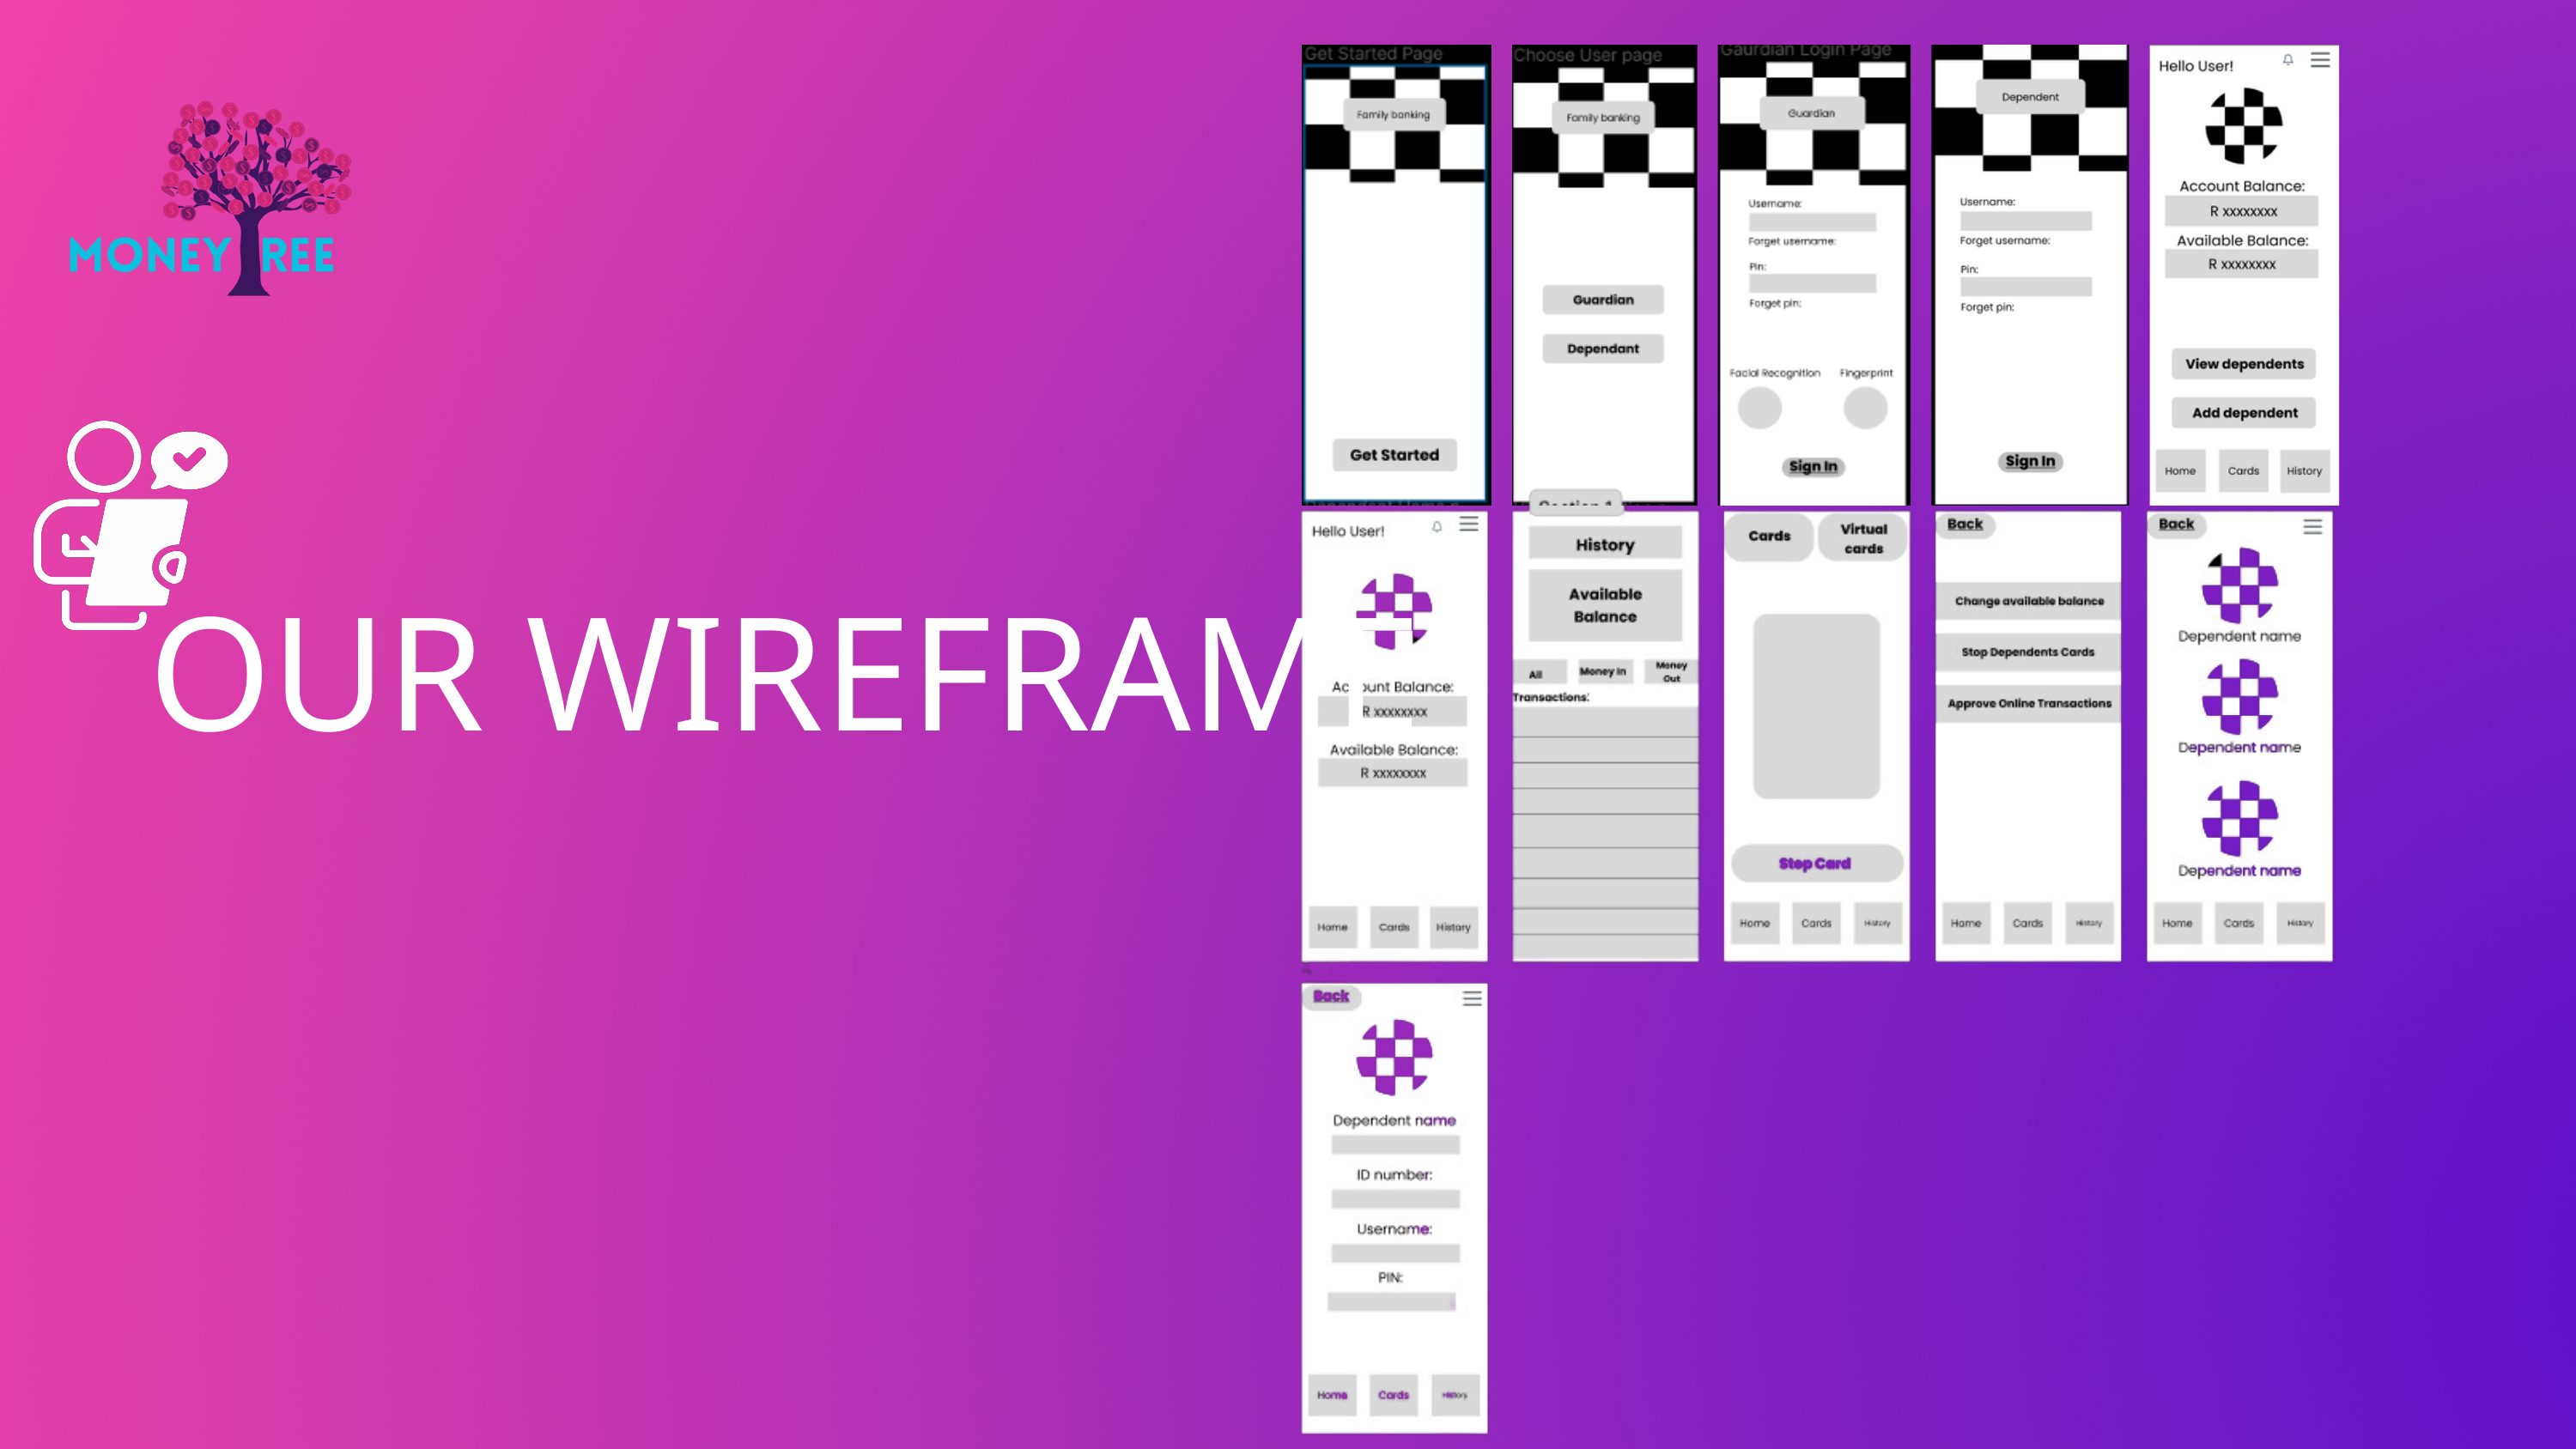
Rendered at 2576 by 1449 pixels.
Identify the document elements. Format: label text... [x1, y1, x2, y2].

text_box OUR WIREFRAME [149, 589, 1282, 762]
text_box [1287, 44, 2350, 1449]
text_box [47, 47, 374, 373]
text_box [33, 421, 228, 630]
text_box [0, 0, 2576, 1449]
